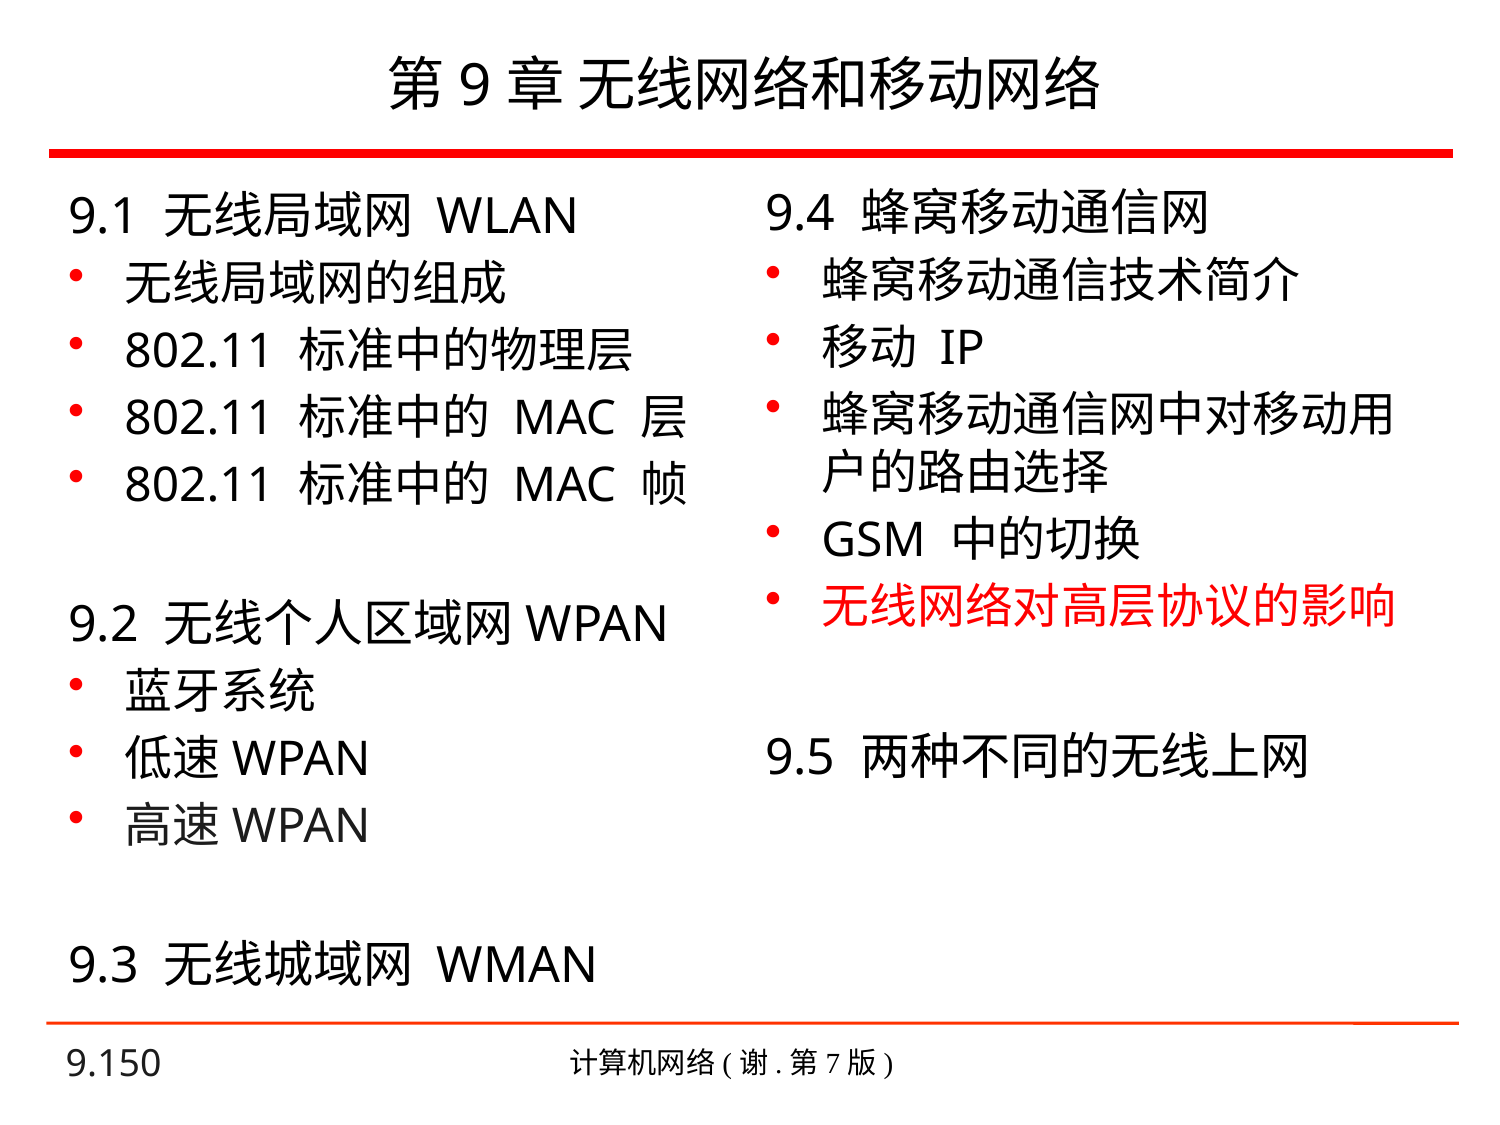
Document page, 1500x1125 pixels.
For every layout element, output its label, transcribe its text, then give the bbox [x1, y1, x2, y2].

list 9.1 无线局域网 WLAN 无线局域网的组成 802.11 标准中的物理层 802.11 标准中的 MAC 层 802.11 标准中的 MAC 帧 9.2 无线个人区域网WPAN 蓝牙系统 低速WPAN 高速WPAN 9.3 无线城域网 WMAN [52, 175, 738, 1018]
list 9.4 蜂窝移动通信网 蜂窝移动通信技术简介 移动 IP 蜂窝移动通信网中对移动用户的路由选择 GSM 中的切换 无线网络对高层协议的影响 9.5 两种不同的无线上网 [749, 172, 1448, 1018]
title 第9章 无线网络和移动网络 [40, 30, 1448, 135]
